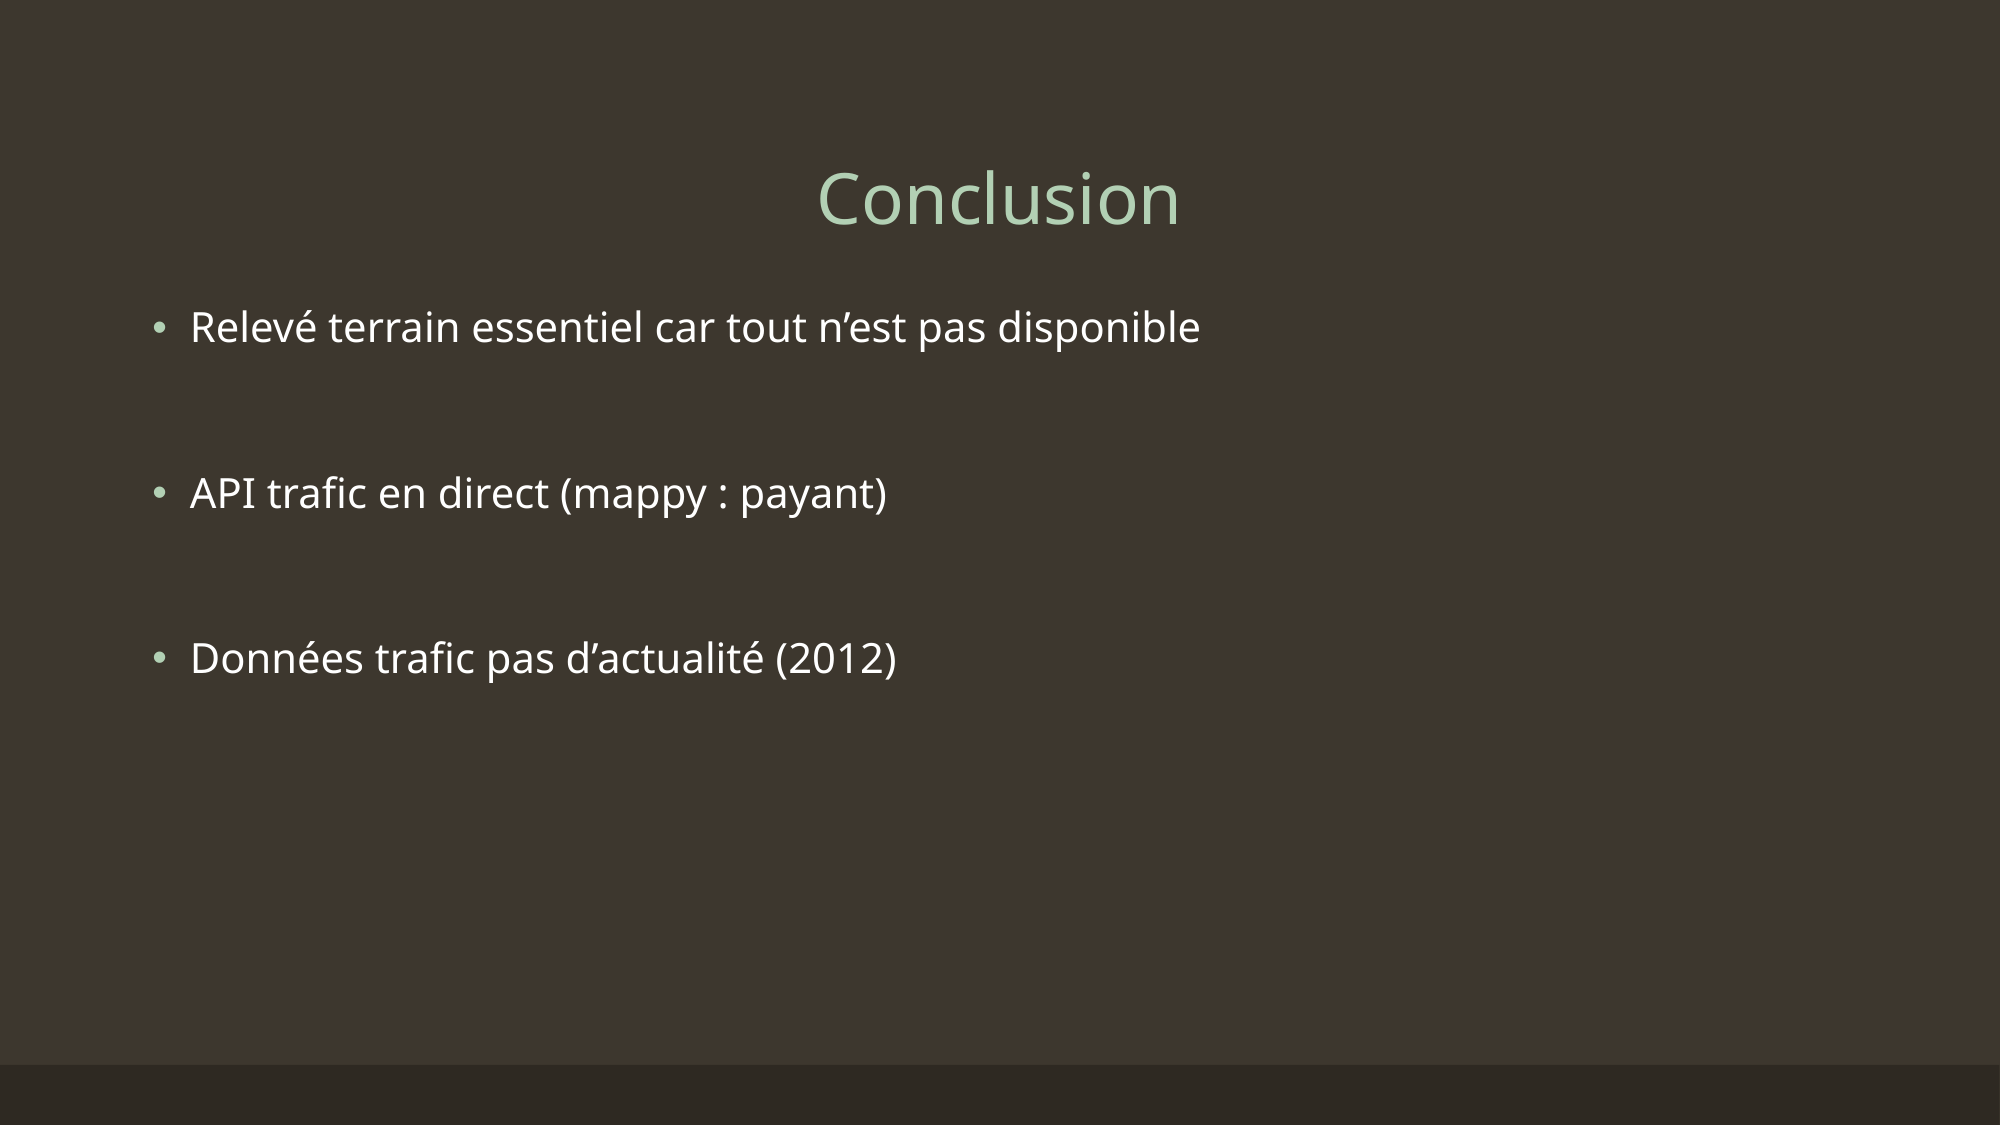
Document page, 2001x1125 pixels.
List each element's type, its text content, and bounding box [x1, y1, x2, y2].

list Relevé terrain essentiel car tout n’est pas disponible API trafic en direct (mappy : payant) Données trafic pas d’actualité (2012) [137, 299, 1863, 1014]
title Conclusion [137, 59, 1863, 248]
